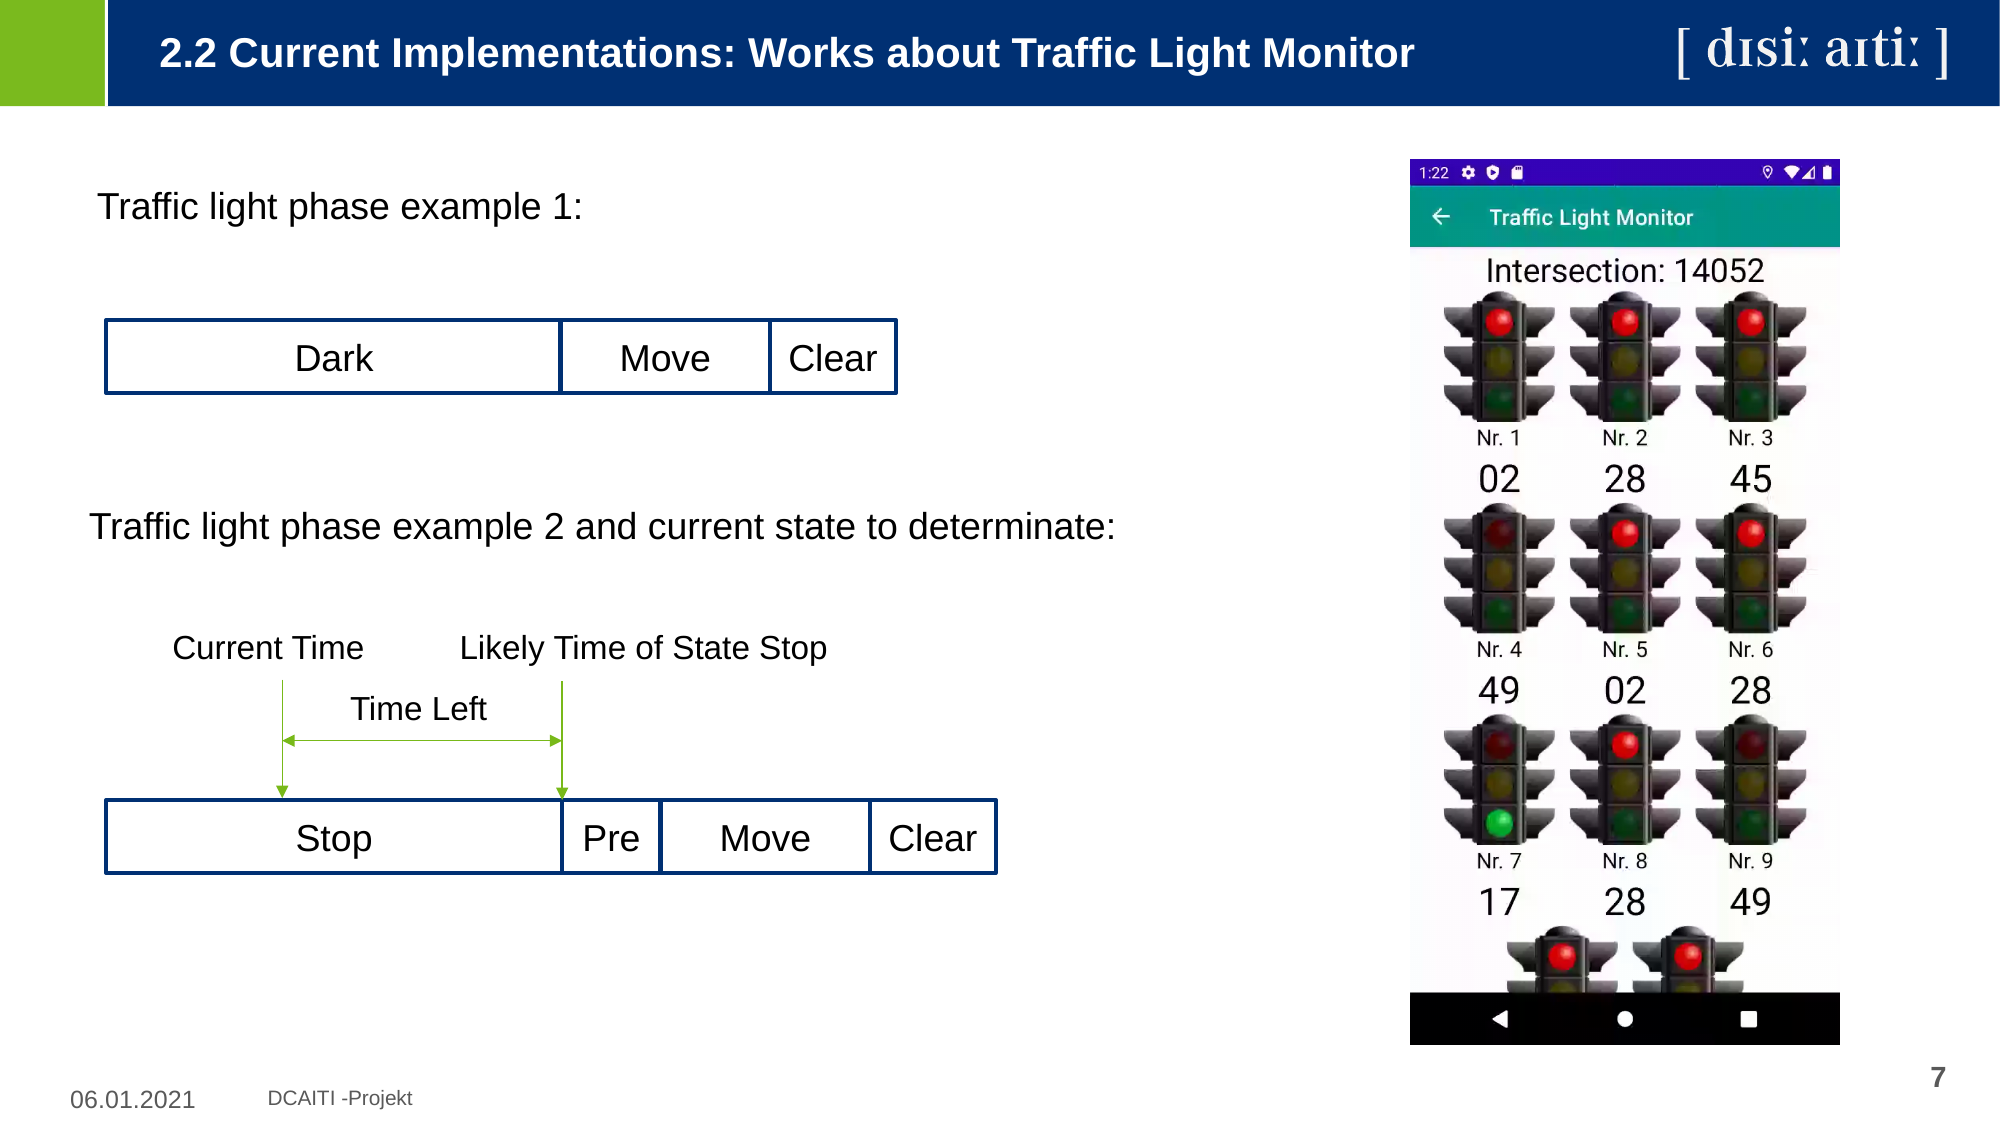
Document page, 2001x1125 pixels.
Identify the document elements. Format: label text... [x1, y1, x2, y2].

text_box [105, 618, 996, 874]
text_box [1409, 158, 1841, 1046]
text_box 7 [1850, 1022, 1947, 1125]
text_box Traffic light phase example 1: [52, 159, 1134, 266]
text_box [106, 319, 897, 394]
text_box DCAITI -Projekt [267, 1071, 1841, 1125]
text_box 2.2 Current Implementations: Works about Traffic Light Monitor [106, 0, 1628, 107]
text_box 06.01.2021 [52, 1071, 215, 1125]
text_box Traffic light phase example 2 and current state to determinate: [44, 479, 1126, 619]
